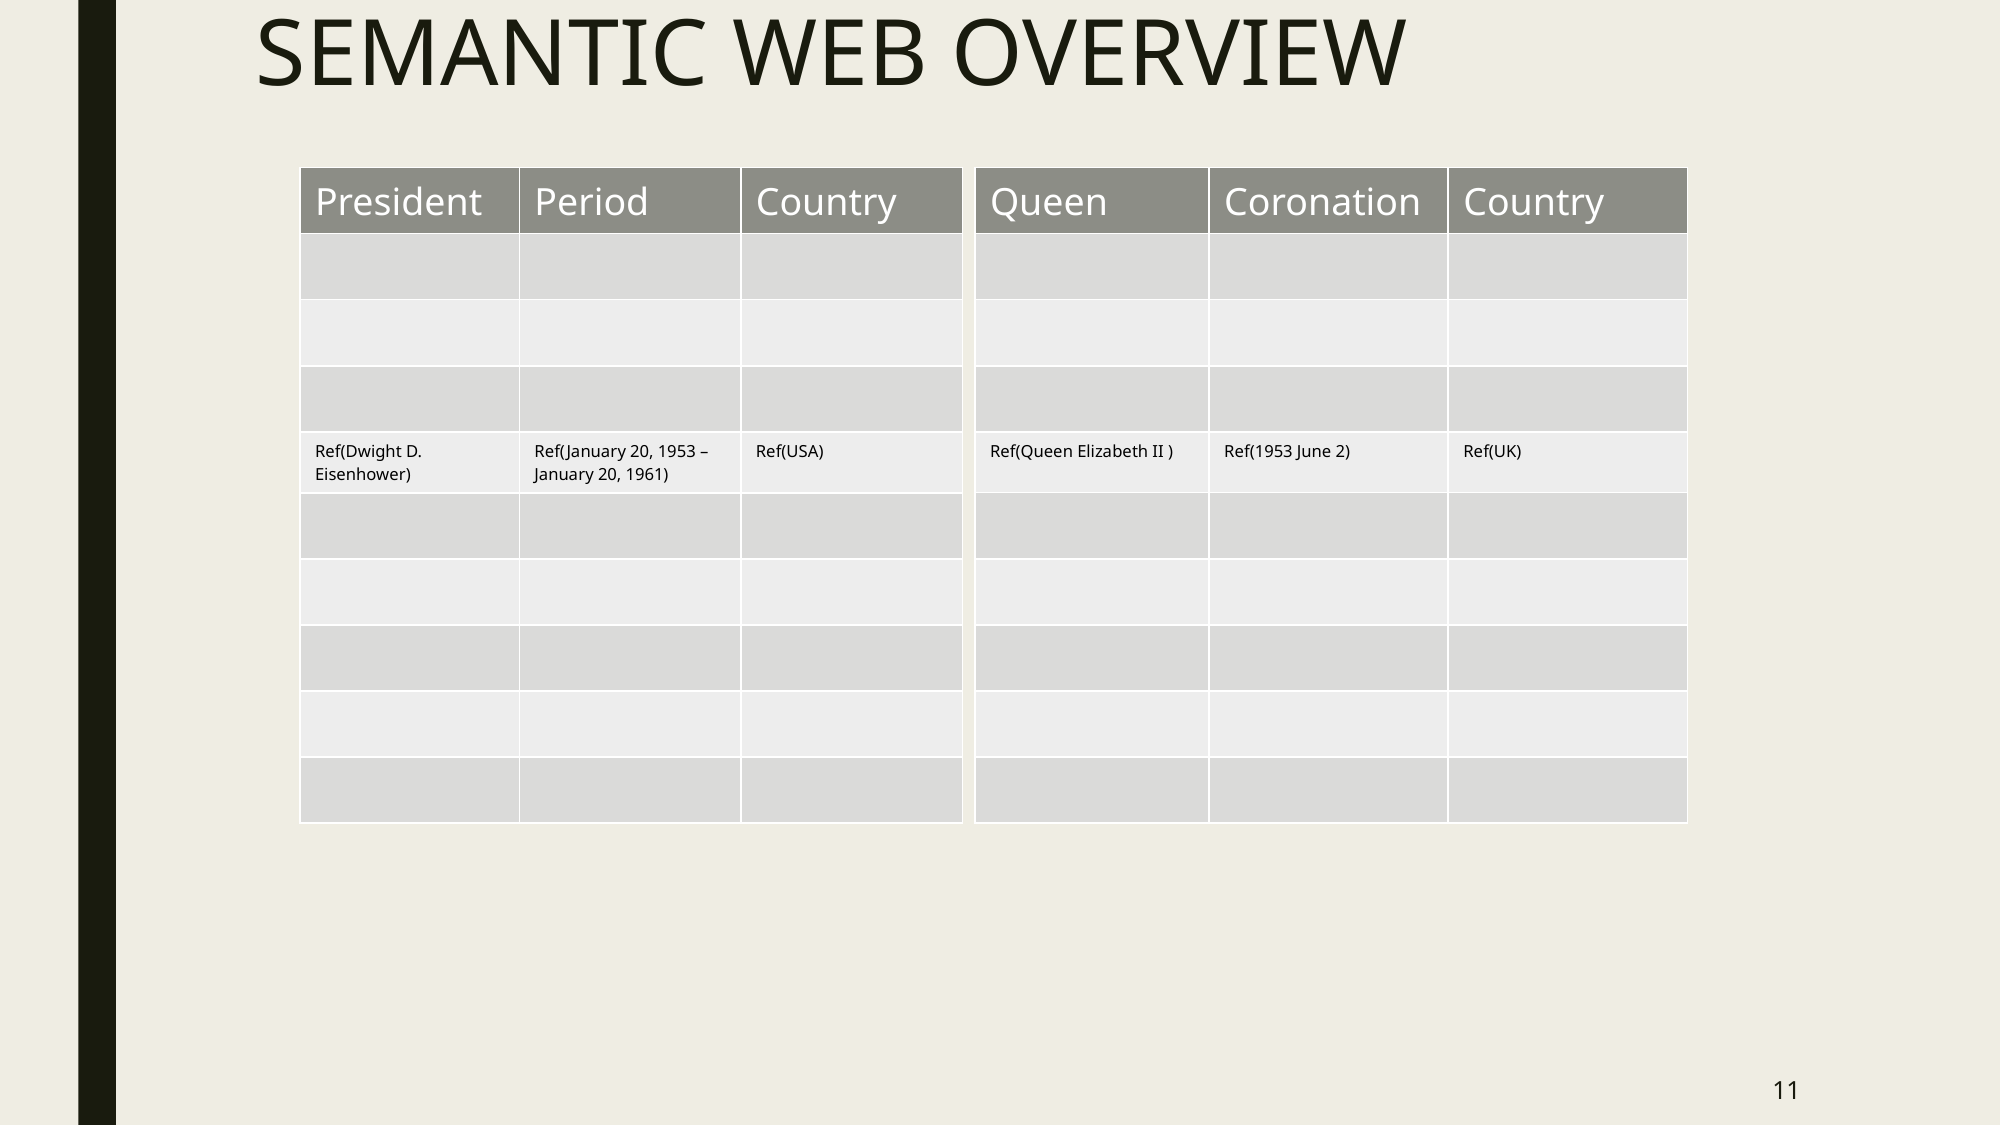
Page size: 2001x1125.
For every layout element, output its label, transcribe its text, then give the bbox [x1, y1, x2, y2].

table_cell Ref(USA) [742, 433, 962, 492]
table_cell [976, 234, 1208, 299]
table_cell [301, 300, 519, 365]
table_cell Ref(January 20, 1953 – January 20, 1961) [520, 433, 740, 492]
table_header President [301, 168, 519, 233]
table_header Queen [976, 168, 1208, 233]
table_cell [301, 692, 519, 756]
slide_number 11 [1553, 1058, 1816, 1125]
table_cell [976, 560, 1208, 624]
table_cell [976, 493, 1208, 558]
table_cell [976, 300, 1208, 365]
table_cell [520, 692, 740, 756]
table_cell [1449, 560, 1687, 624]
table_cell [1210, 626, 1447, 690]
table_cell [1210, 493, 1447, 558]
table_cell Ref(Queen Elizabeth II ) [976, 433, 1208, 492]
table_cell [976, 367, 1208, 431]
table_cell [976, 758, 1208, 822]
table_cell [1449, 692, 1687, 756]
table_cell [1449, 493, 1687, 558]
table_cell [301, 234, 519, 299]
table_cell Ref(1953 June 2) [1210, 433, 1447, 492]
table_cell [1210, 758, 1447, 822]
table_header Country [742, 168, 962, 233]
table_cell [520, 626, 740, 690]
table_cell [520, 758, 740, 822]
table_cell [1210, 560, 1447, 624]
table_cell [742, 234, 962, 299]
table_cell Ref(UK) [1449, 433, 1687, 492]
table_cell [742, 367, 962, 431]
table_cell [742, 560, 962, 624]
table_cell [301, 758, 519, 822]
table_cell [742, 758, 962, 822]
table_cell [301, 626, 519, 690]
table_cell [742, 300, 962, 365]
table_cell [1210, 234, 1447, 299]
table_cell [1449, 234, 1687, 299]
table_cell [1449, 300, 1687, 365]
table_cell [1210, 367, 1447, 431]
table_cell [301, 560, 519, 624]
table_cell [1210, 300, 1447, 365]
table_cell [976, 692, 1208, 756]
table_header Country [1449, 168, 1687, 233]
table_cell [301, 494, 519, 558]
table_cell [742, 494, 962, 558]
table_cell [1210, 692, 1447, 756]
title SEMANTIC WEB OVERVIEW [240, 0, 1816, 244]
table_cell [1449, 758, 1687, 822]
table_cell [301, 367, 519, 431]
table_cell [520, 234, 740, 299]
table_cell [742, 692, 962, 756]
table_cell [520, 560, 740, 624]
table_cell [1449, 626, 1687, 690]
table_cell [1449, 367, 1687, 431]
table_cell [520, 367, 740, 431]
table_cell [976, 626, 1208, 690]
table_header Period [520, 168, 740, 233]
table_cell [742, 626, 962, 690]
table_cell [520, 300, 740, 365]
table_cell Ref(Dwight D. Eisenhower) [301, 433, 519, 492]
table_header Coronation [1210, 168, 1447, 233]
table_cell [520, 494, 740, 558]
